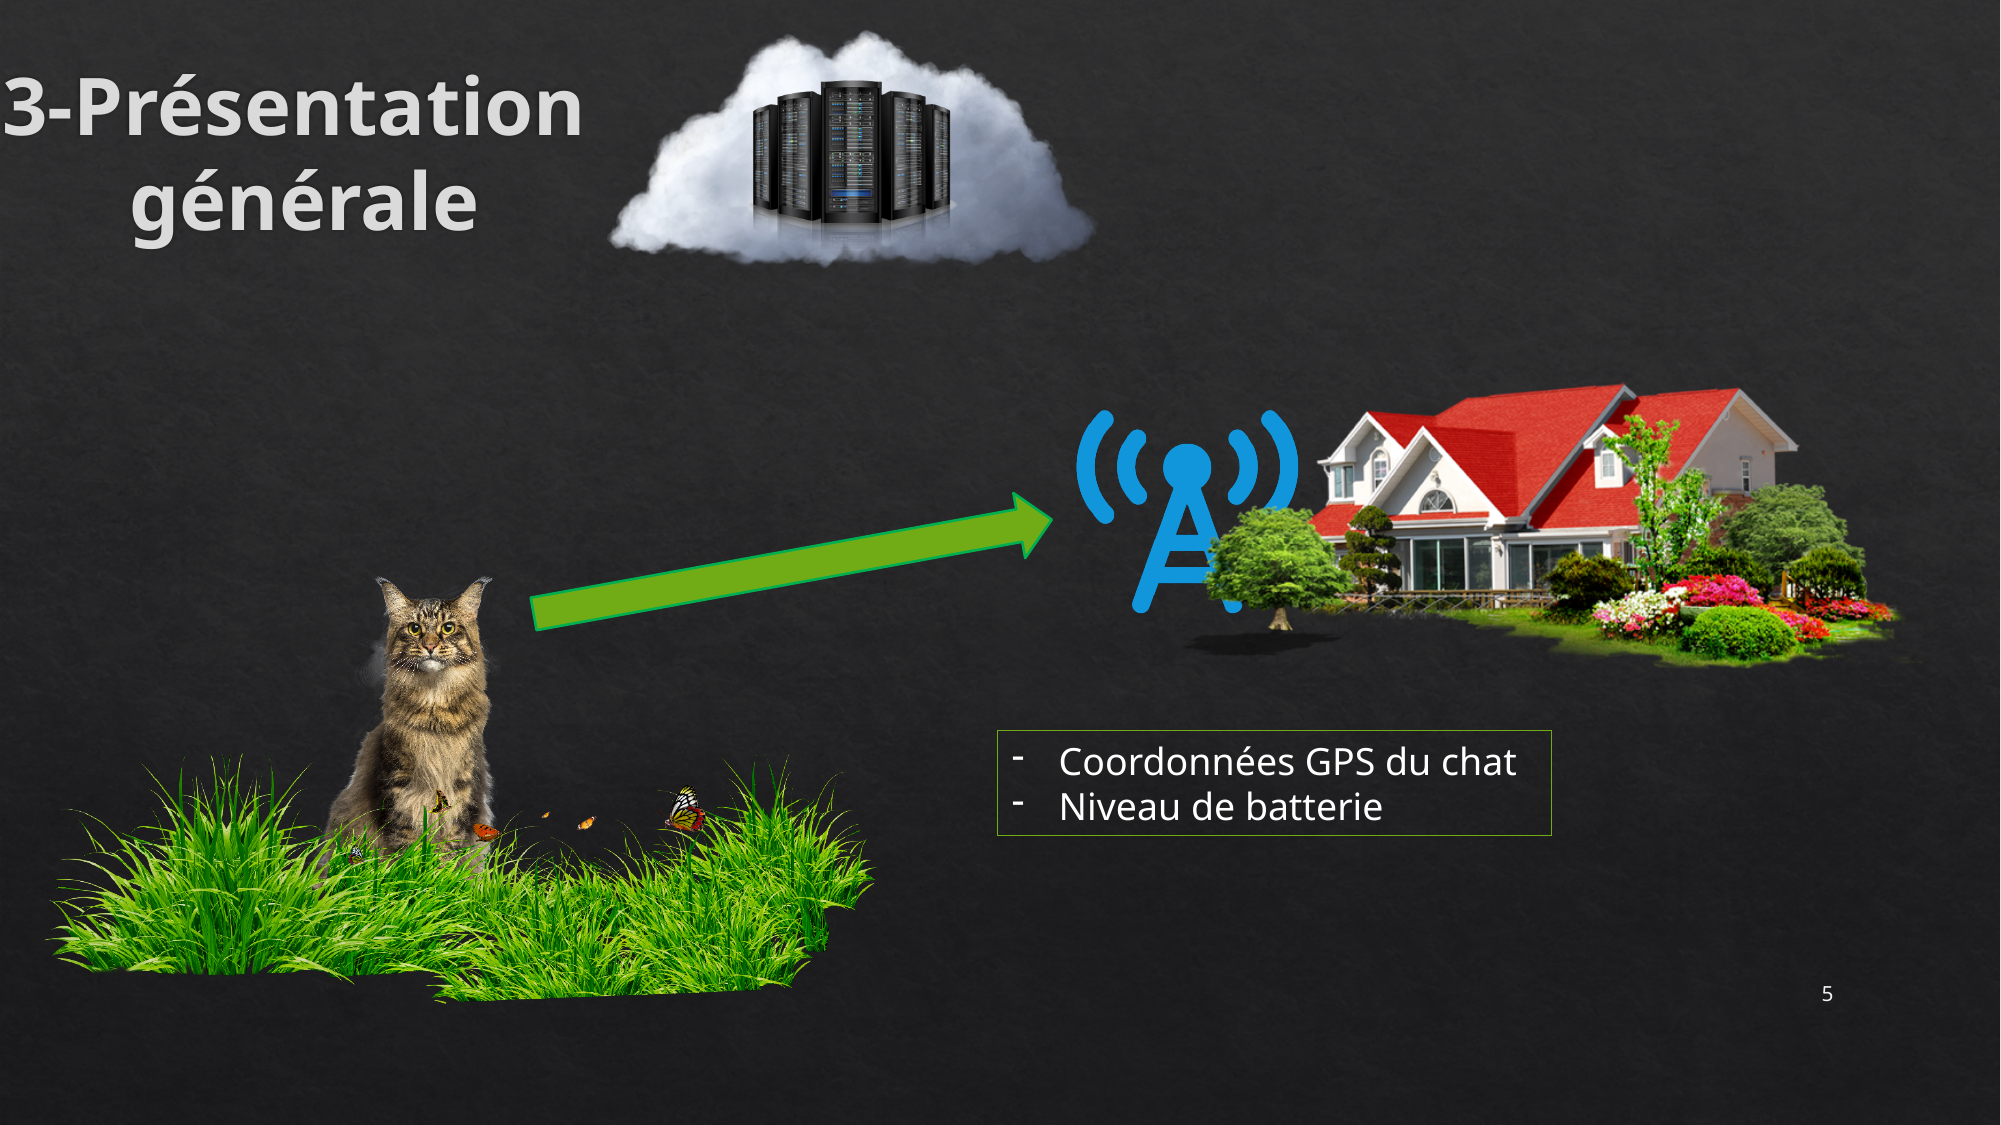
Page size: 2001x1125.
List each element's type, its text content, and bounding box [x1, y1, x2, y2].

text_box Coordonnées GPS du chat Niveau de batterie [997, 730, 1552, 836]
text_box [43, 574, 878, 1004]
slide_number 5 [1724, 965, 1849, 1025]
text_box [1057, 372, 1922, 725]
picture [548, 0, 1157, 368]
title 3-Présentation générale [0, 12, 540, 289]
text_box [675, 491, 1049, 571]
